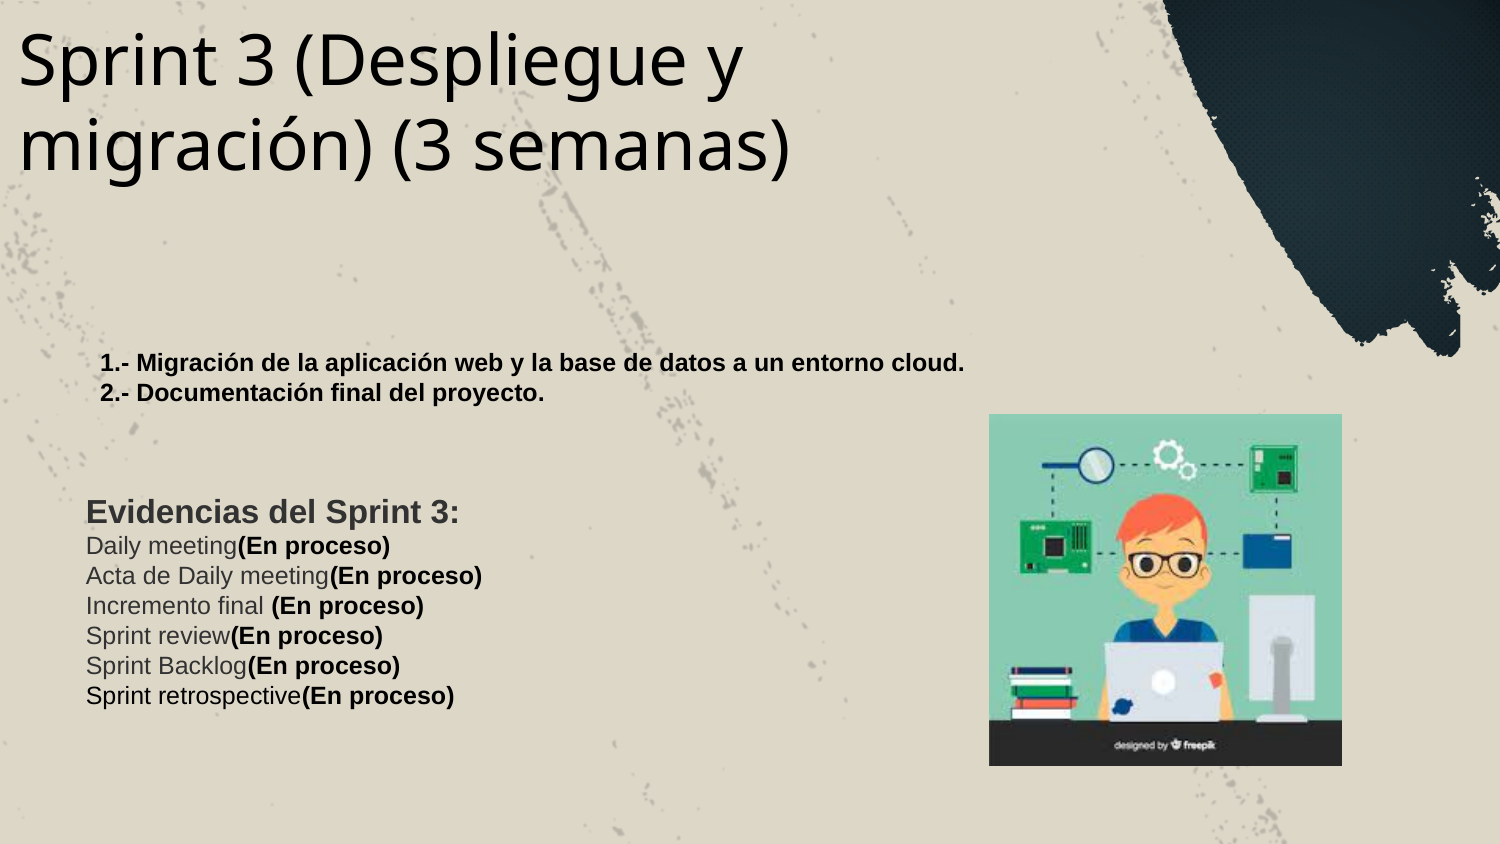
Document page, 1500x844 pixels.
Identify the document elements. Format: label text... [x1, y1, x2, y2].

list 1.- Migración de la aplicación web y la base de datos a un entorno cloud. 2.- Documentación final del proyecto. [85, 331, 1035, 448]
text_box Evidencias del Sprint 3: Daily meeting(En proceso) Acta de Daily meeting(En proceso) Incremento final (En proceso) Sprint review(En proceso) Sprint Backlog(En proceso) Sprint retrospective(En proceso) [70, 474, 727, 767]
picture [2, 0, 1500, 844]
title Sprint 3 (Despliegue y migración) (3 semanas) [3, 0, 1088, 206]
